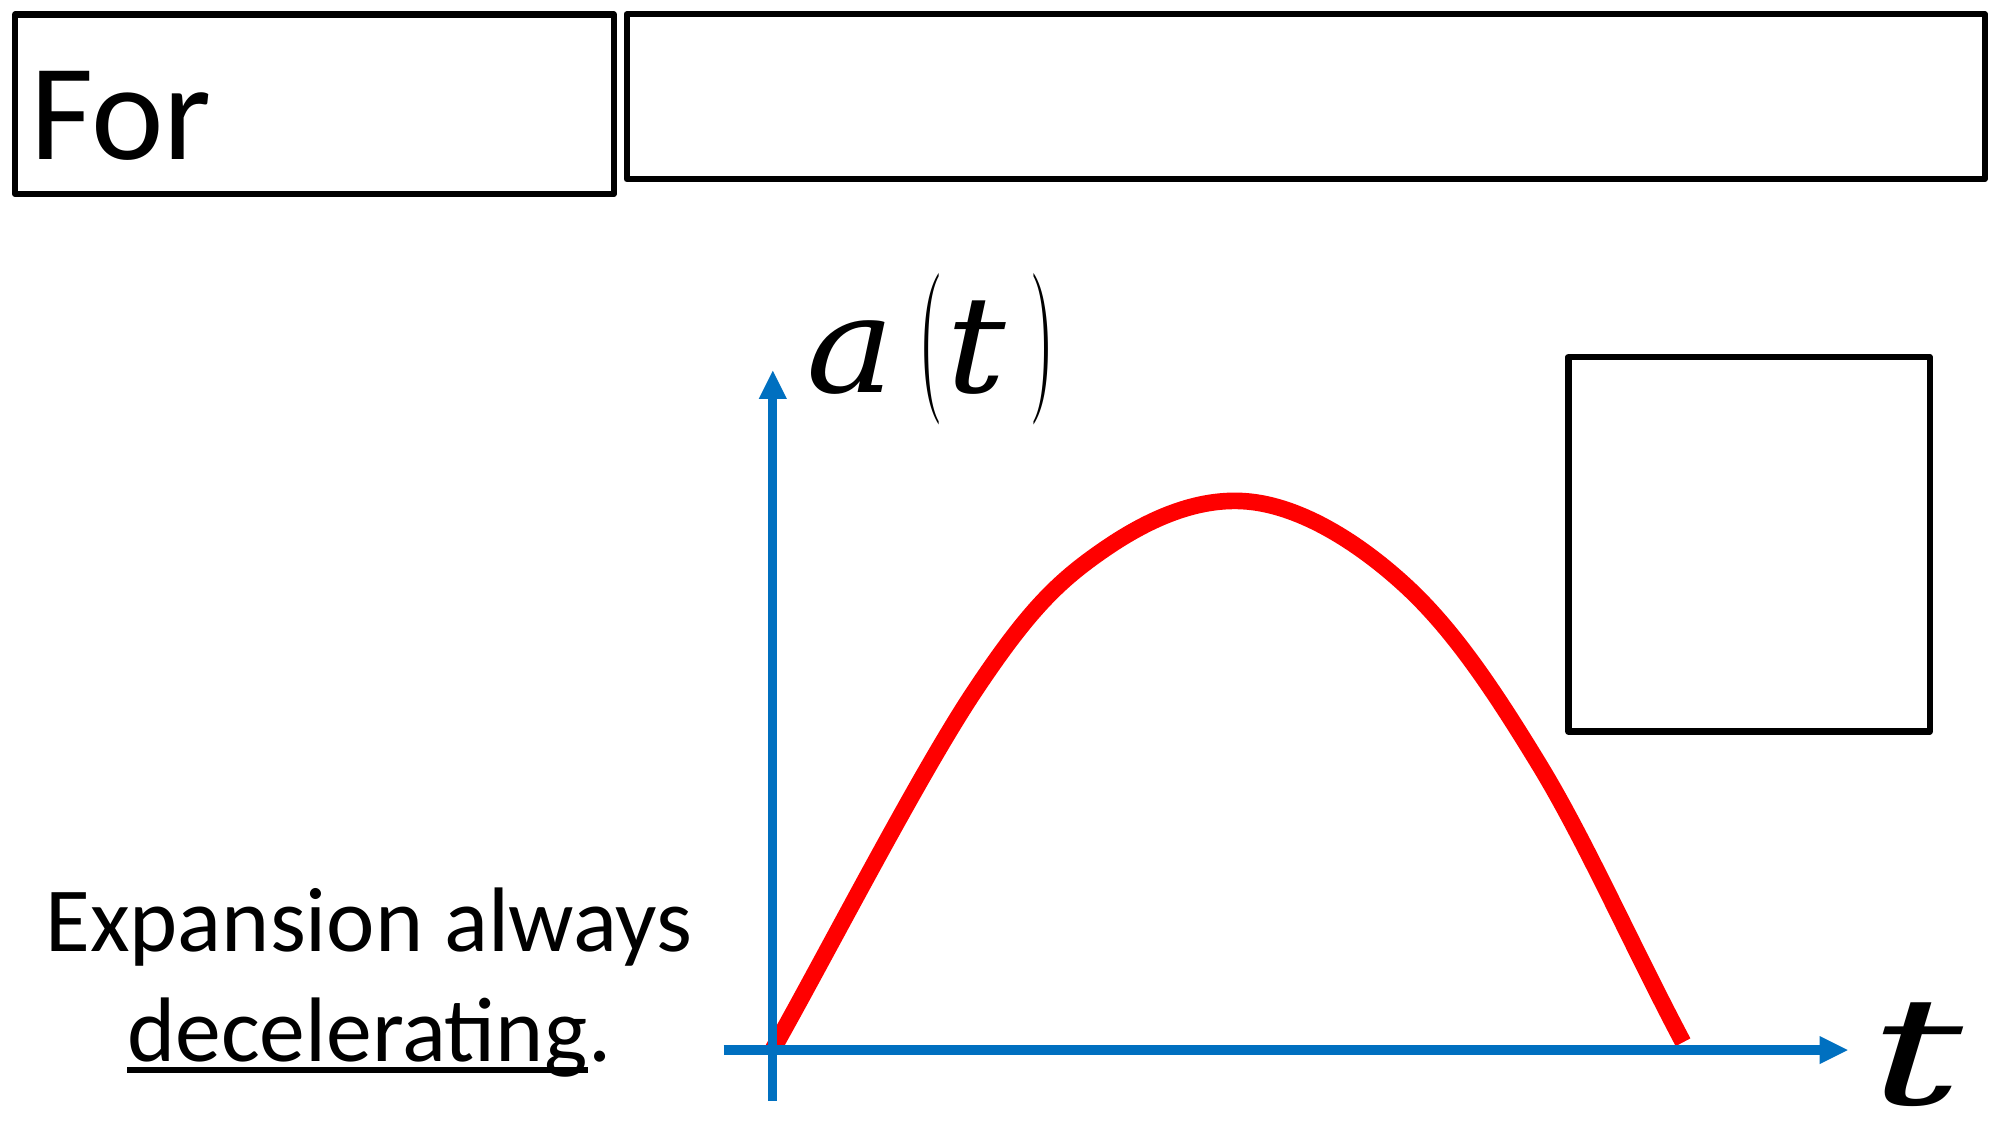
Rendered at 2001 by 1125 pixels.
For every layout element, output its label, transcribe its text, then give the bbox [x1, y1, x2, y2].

text_box Expansion always decelerating. [15, 852, 723, 1088]
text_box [723, 265, 1978, 1125]
